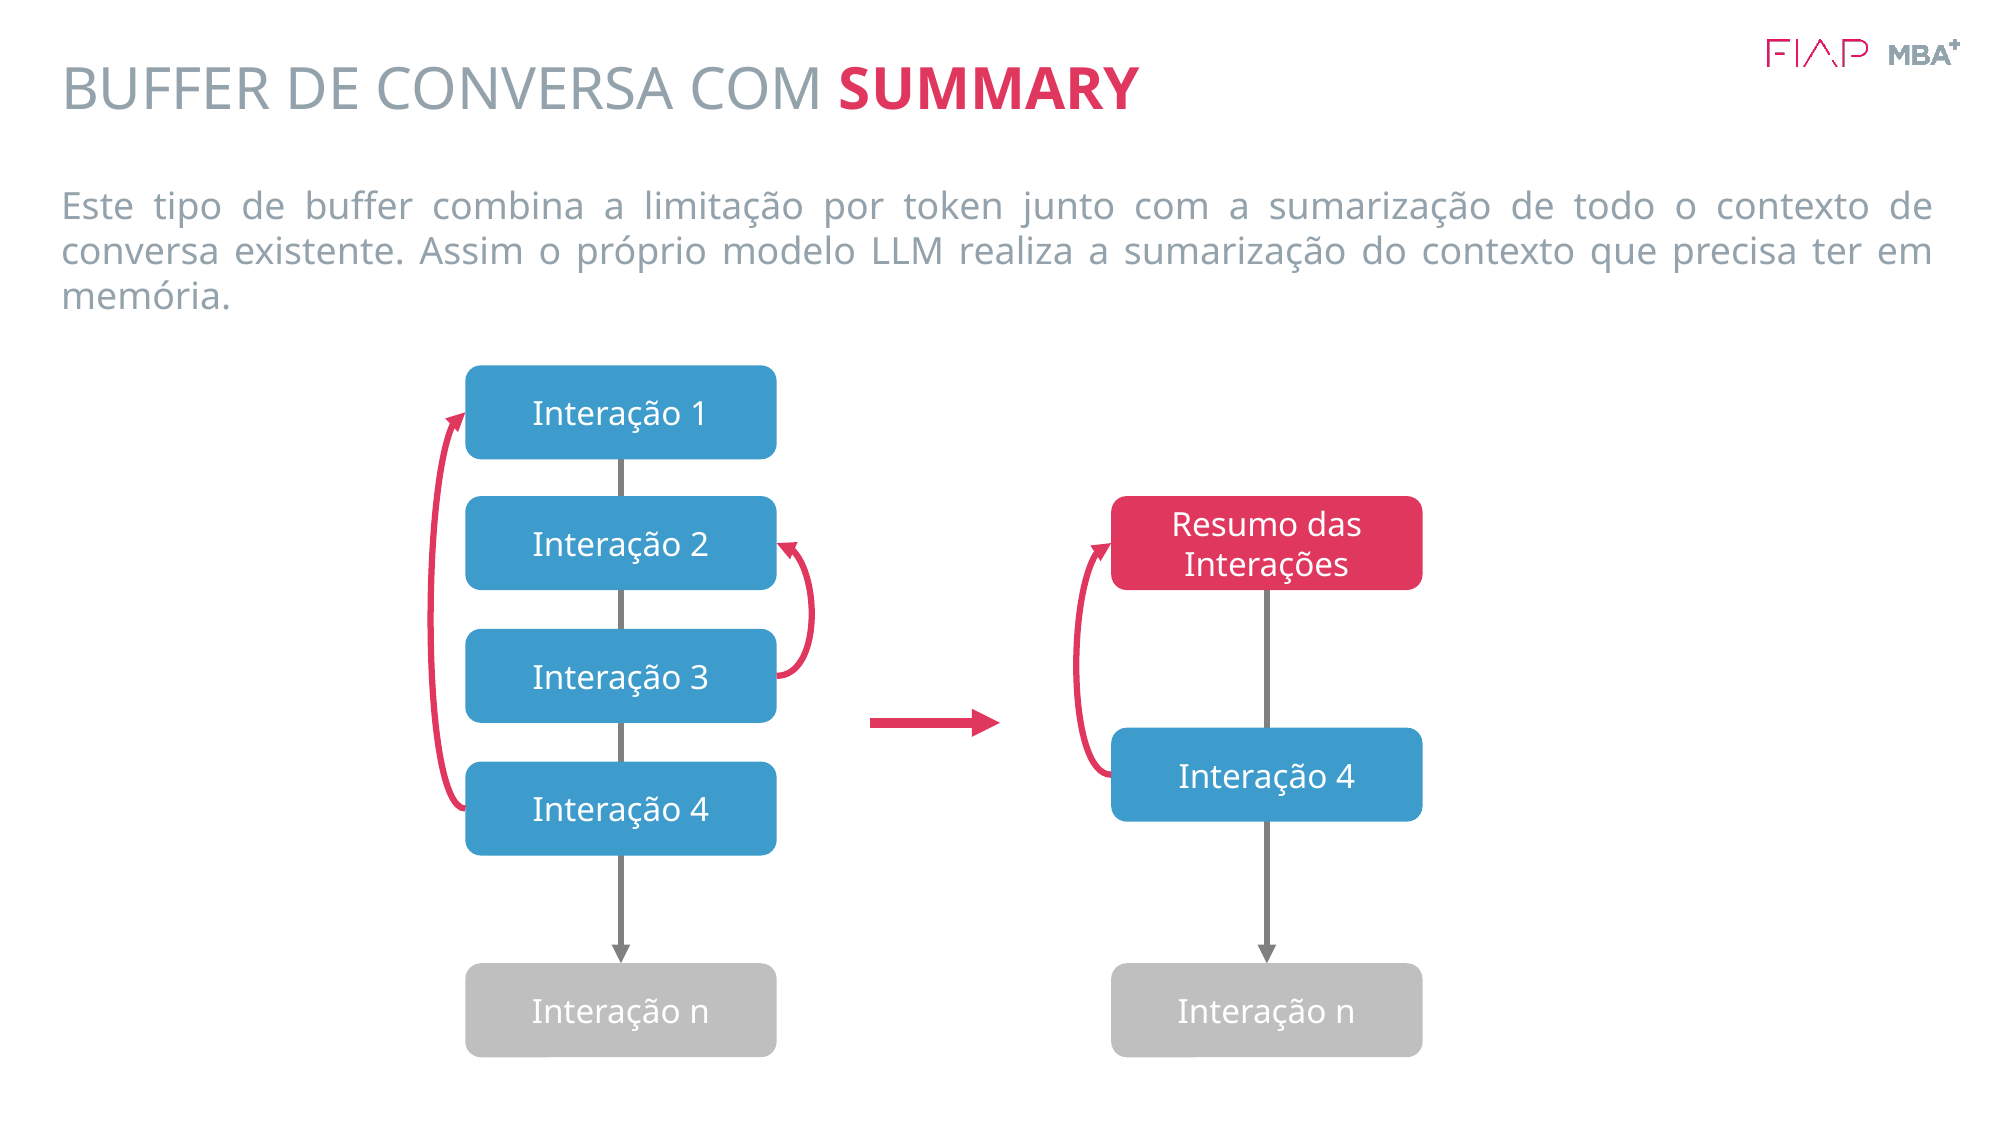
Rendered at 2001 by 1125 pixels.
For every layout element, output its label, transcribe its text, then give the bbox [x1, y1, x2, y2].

text_box Interação n [463, 961, 779, 1060]
picture [1888, 36, 1961, 66]
text_box Interação n [1109, 961, 1425, 1060]
text_box Interação 1 [463, 363, 779, 462]
text_box Interação 3 [626, 626, 779, 725]
text_box Este tipo de buffer combina a limitação por token junto com a sumarização de todo o contexto de conversa existente. Assim o próprio modelo LLM realiza a sumarização do contexto que precisa ter em memória. [46, 174, 1950, 325]
text_box Interação 3 [472, 626, 616, 725]
text_box Interação 2 [472, 493, 616, 593]
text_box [1110, 542, 1114, 775]
text_box Interação 4 [626, 759, 779, 858]
title BUFFER DE CONVERSA COM SUMMARY [46, 43, 1771, 138]
text_box Resumo das Interações [1109, 493, 1425, 593]
text_box Interação 4 [1109, 725, 1262, 824]
text_box Interação 4 [1272, 725, 1425, 824]
text_box Interação 4 [463, 759, 616, 858]
picture [1767, 39, 1868, 67]
text_box Interação 2 [626, 493, 779, 593]
